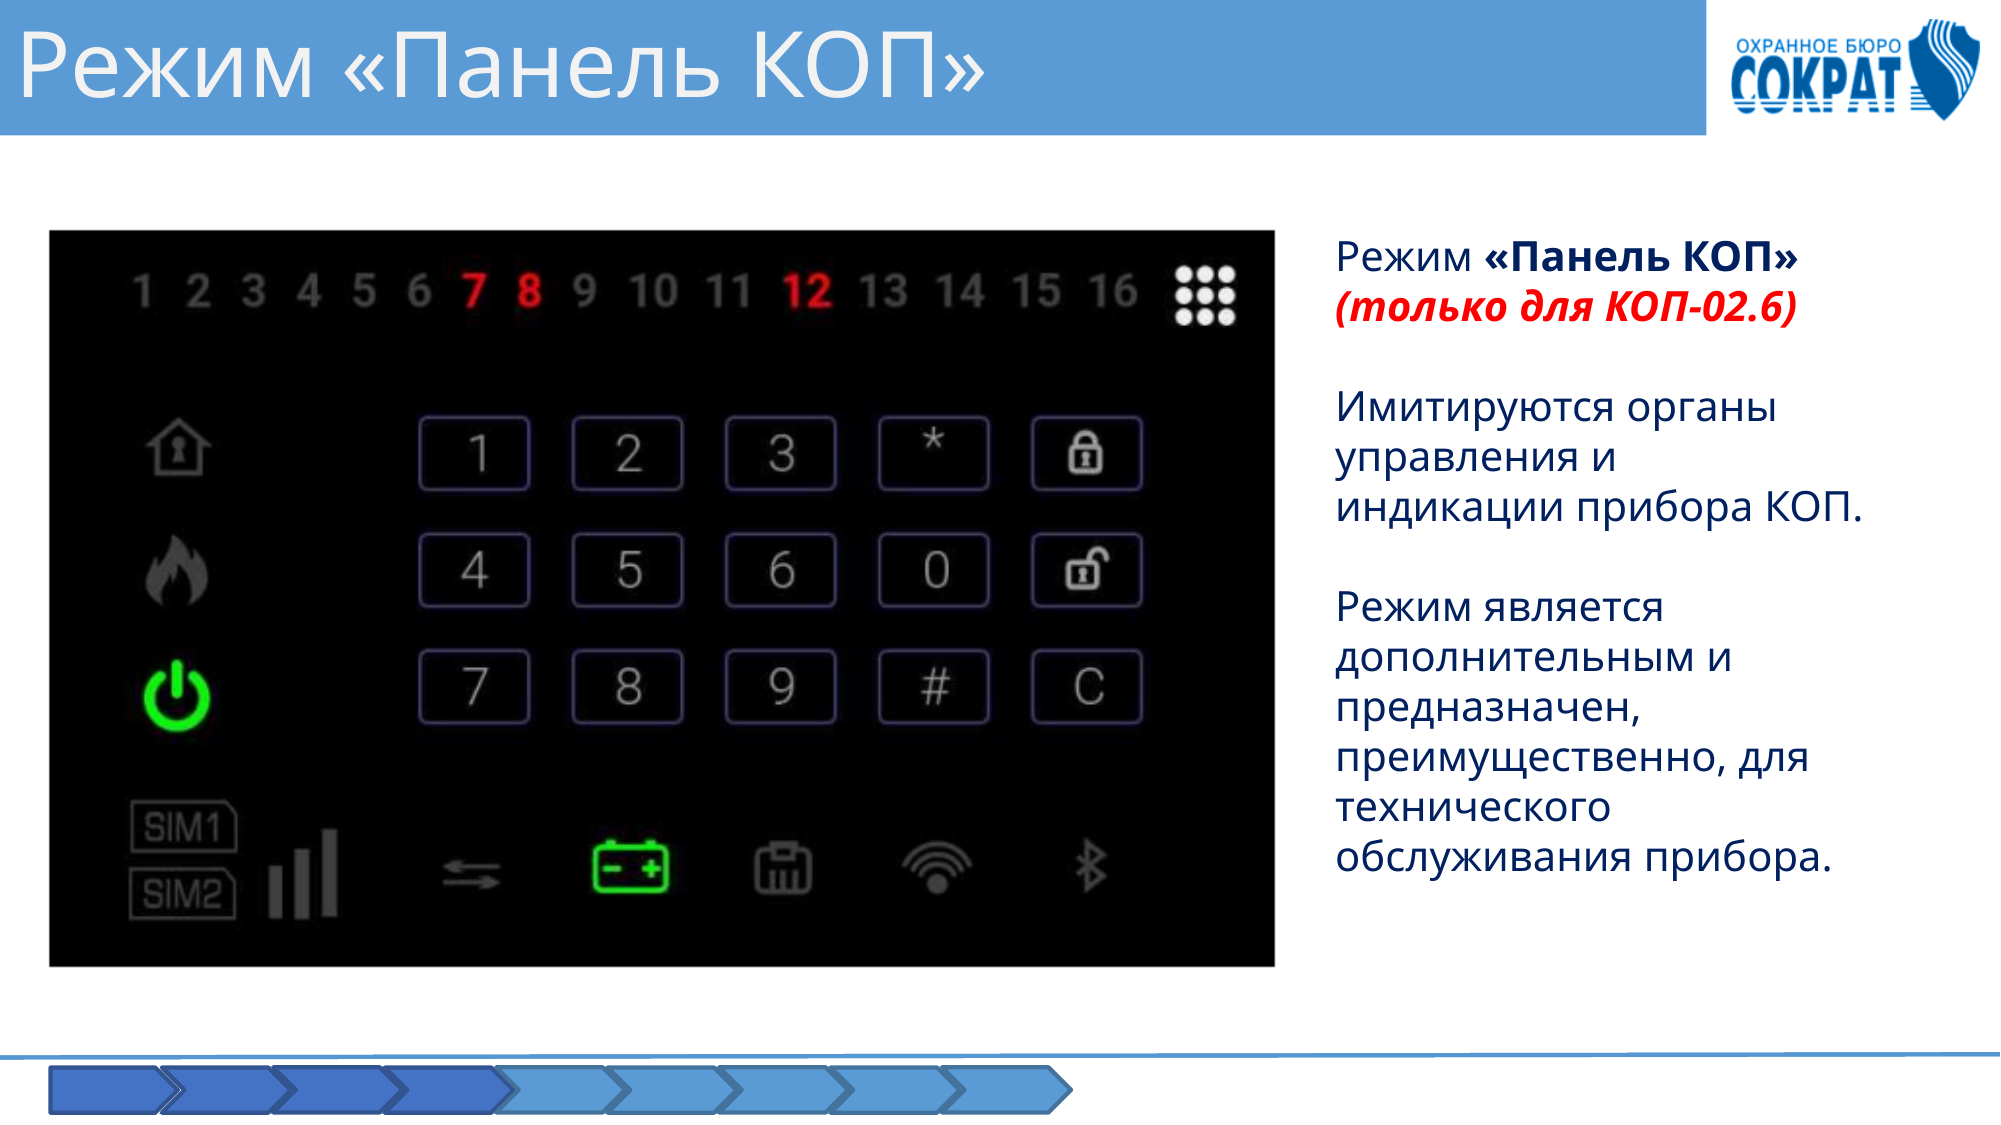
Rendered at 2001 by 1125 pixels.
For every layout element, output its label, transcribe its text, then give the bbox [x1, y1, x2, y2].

text_box Режим «Панель КОП» (только для КОП-02.6) Имитируются органы управления и индикации прибора КОП. Режим является дополнительным и предназначен, преимущественно, для технического обслуживания прибора. [1320, 221, 1898, 887]
picture [41, 221, 1285, 980]
title Режим «Панель КОП» [0, 0, 1707, 136]
picture [1731, 19, 1980, 121]
